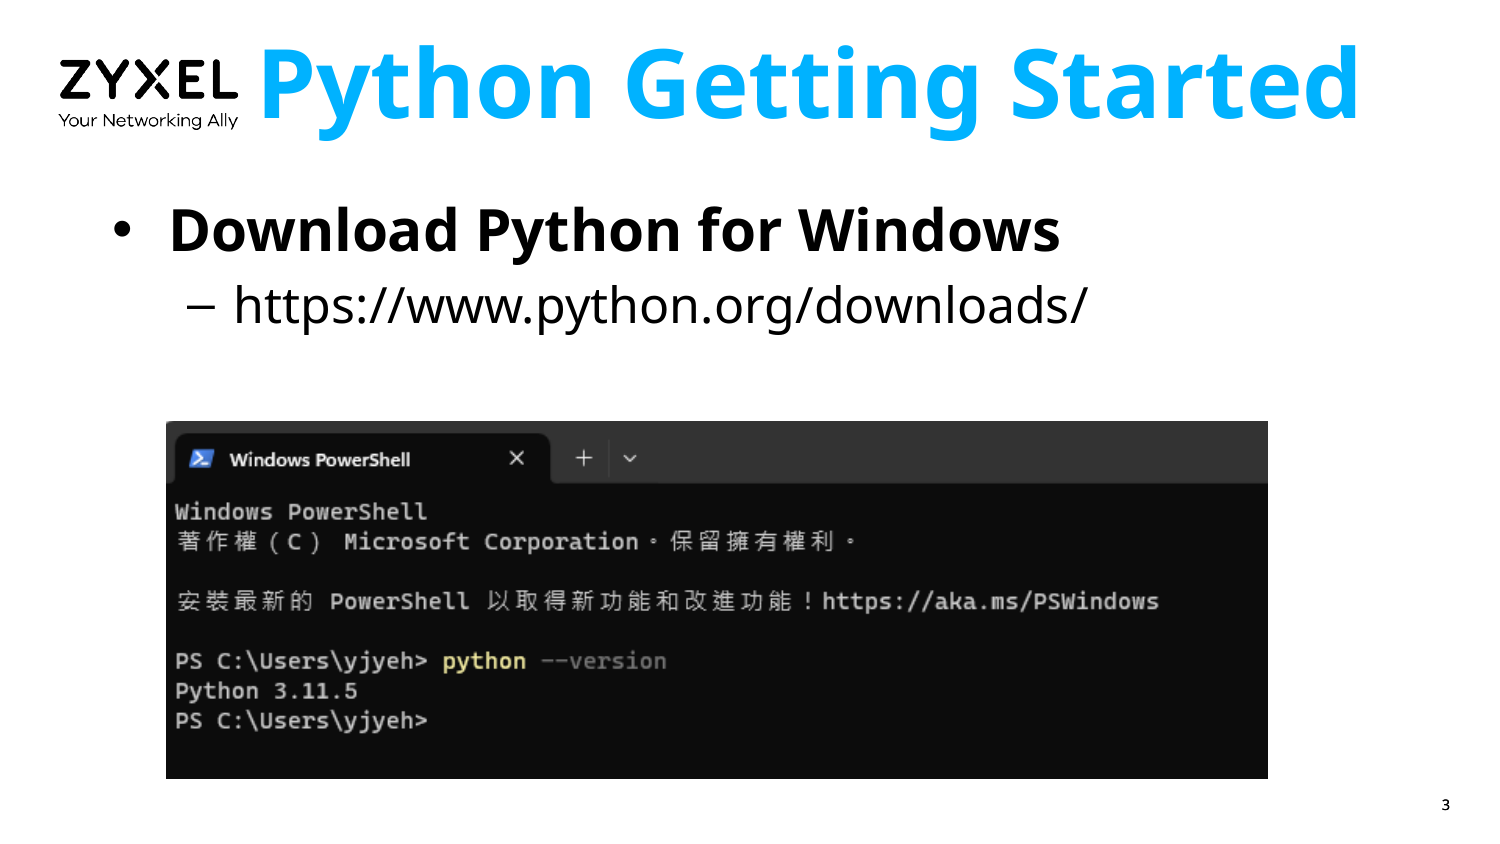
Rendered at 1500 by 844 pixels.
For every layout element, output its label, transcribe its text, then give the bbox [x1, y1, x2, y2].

picture [0, 20, 296, 169]
text_box Download Python for Windows https://www.python.org/downloads/ [97, 185, 1460, 703]
title Python Getting Started [256, 35, 1387, 142]
picture [165, 421, 1268, 779]
